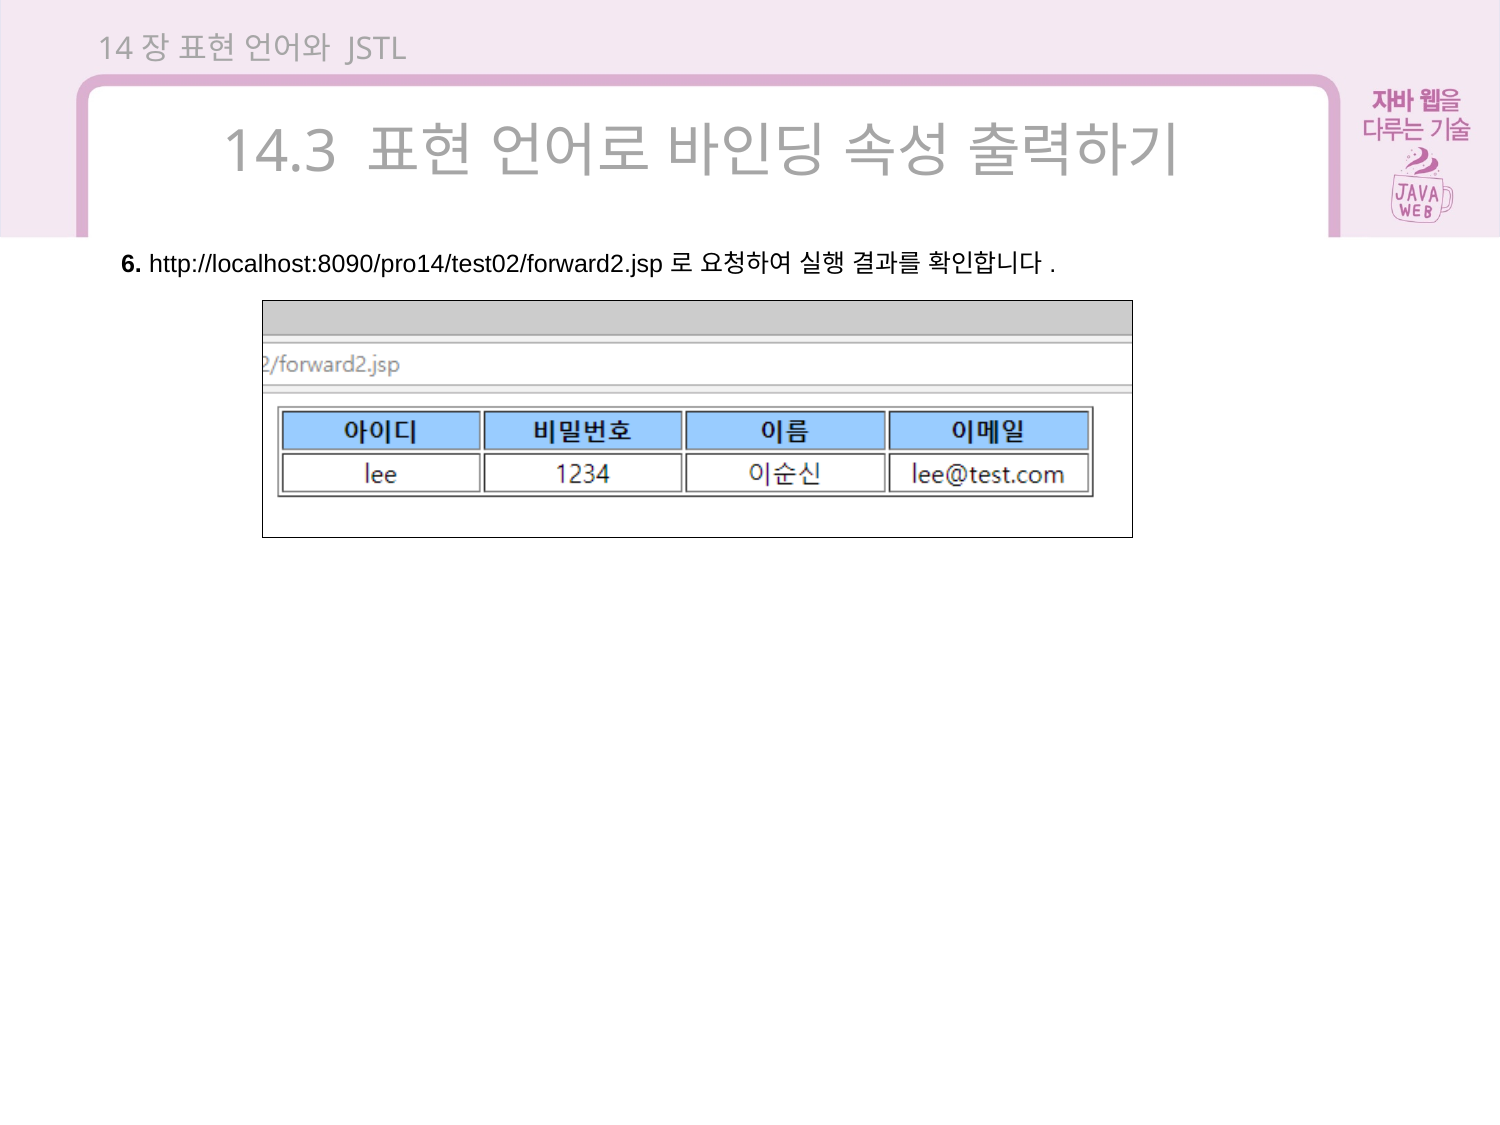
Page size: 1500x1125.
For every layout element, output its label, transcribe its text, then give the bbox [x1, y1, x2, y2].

text_box 14장 표현 언어와 JSTL [82, 0, 1133, 74]
picture [0, 0, 1500, 1125]
text_box 14.3 표현 언어로 바인딩 속성 출력하기 [109, 105, 1294, 190]
text_box 6. http://localhost:8090/pro14/test02/forward2.jsp로 요청하여 실행 결과를 확인합니다. [106, 239, 1379, 285]
